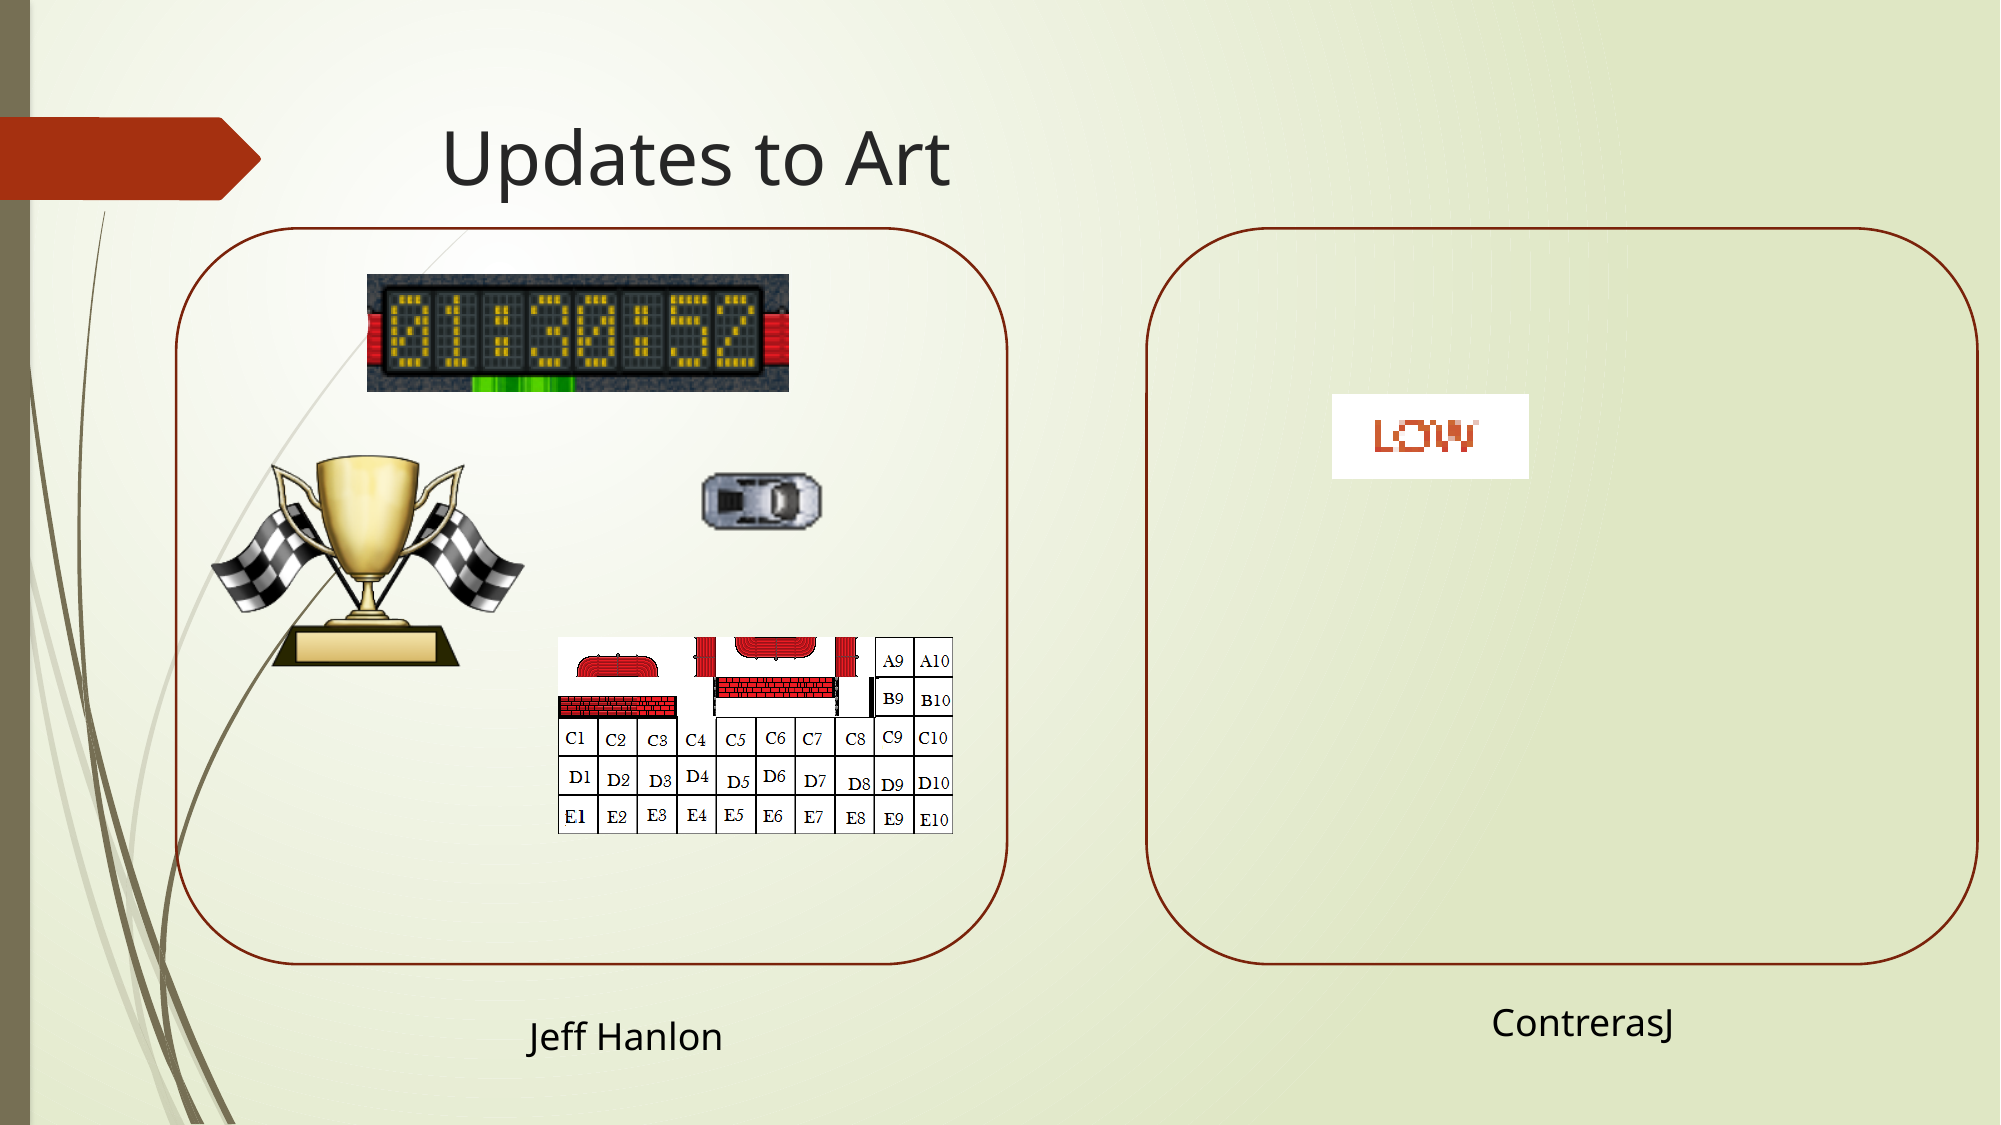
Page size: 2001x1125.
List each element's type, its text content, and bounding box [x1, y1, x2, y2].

picture [608, 407, 924, 597]
text_box ContrerasJ [1302, 991, 1864, 1052]
text_box [1145, 227, 1979, 966]
picture [558, 636, 953, 835]
picture [367, 274, 789, 392]
picture [209, 454, 526, 668]
text_box Jeff Hanlon [345, 1005, 908, 1065]
text_box [174, 227, 1009, 966]
title Updates to Art [425, 102, 1888, 313]
picture [1331, 394, 1529, 480]
